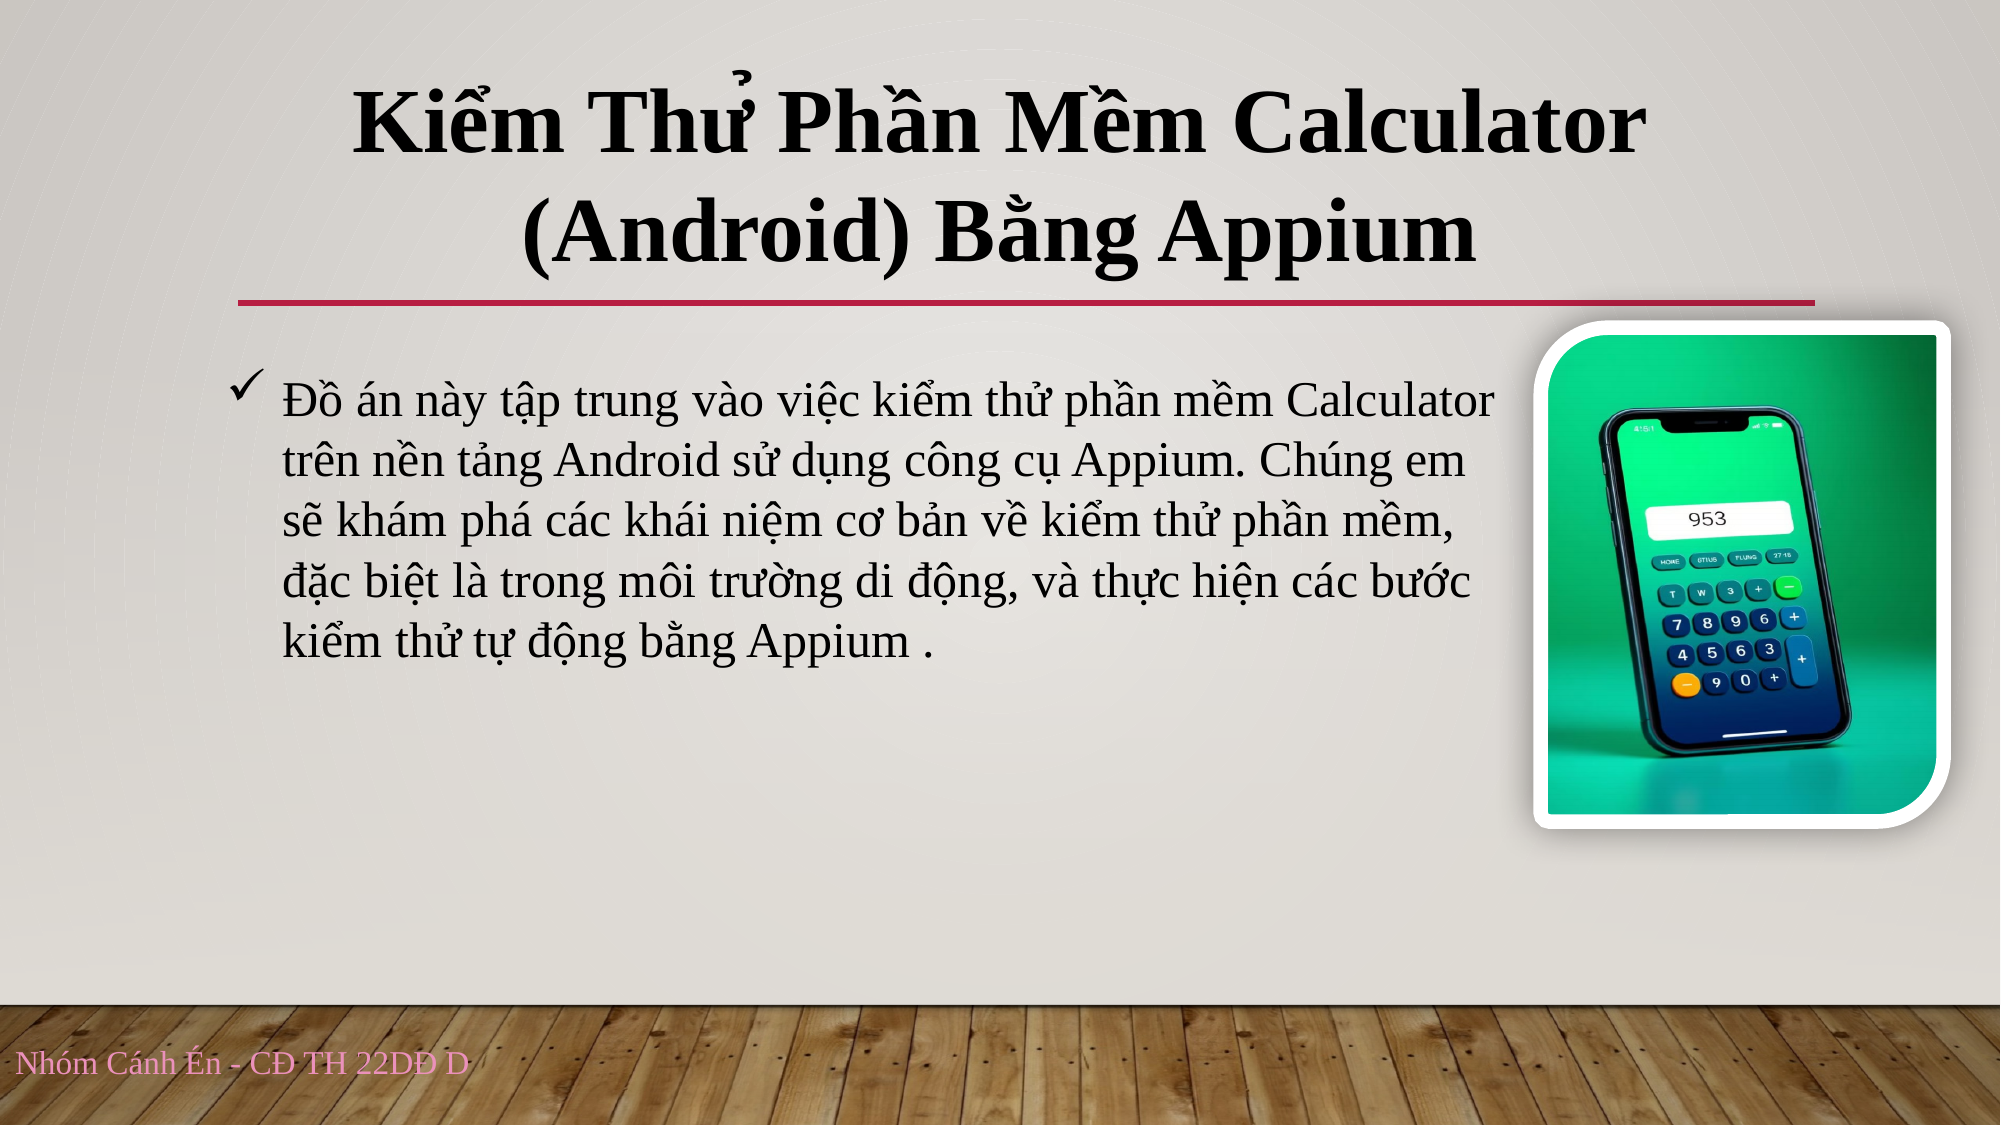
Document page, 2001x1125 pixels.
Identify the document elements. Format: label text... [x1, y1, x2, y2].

footer Nhóm Cánh Én - CĐ TH 22DĐ D [0, 997, 491, 1125]
picture [491, 1005, 2000, 1125]
text_box Đồ án này tập trung vào việc kiểm thử phần mềm Calculator trên nền tảng Android sử dụng công cụ Appium. Chúng em sẽ khám phá các khái niệm cơ bản về kiểm thử phần mềm, đặc biệt là trong môi trường di động, và thực hiện các bước kiểm thử tự động bằng Appium . [211, 358, 1512, 676]
text_box Kiểm Thử Phần Mềm Calculator (Android) Bằng Appium [192, 52, 1808, 288]
picture [1540, 327, 1944, 822]
